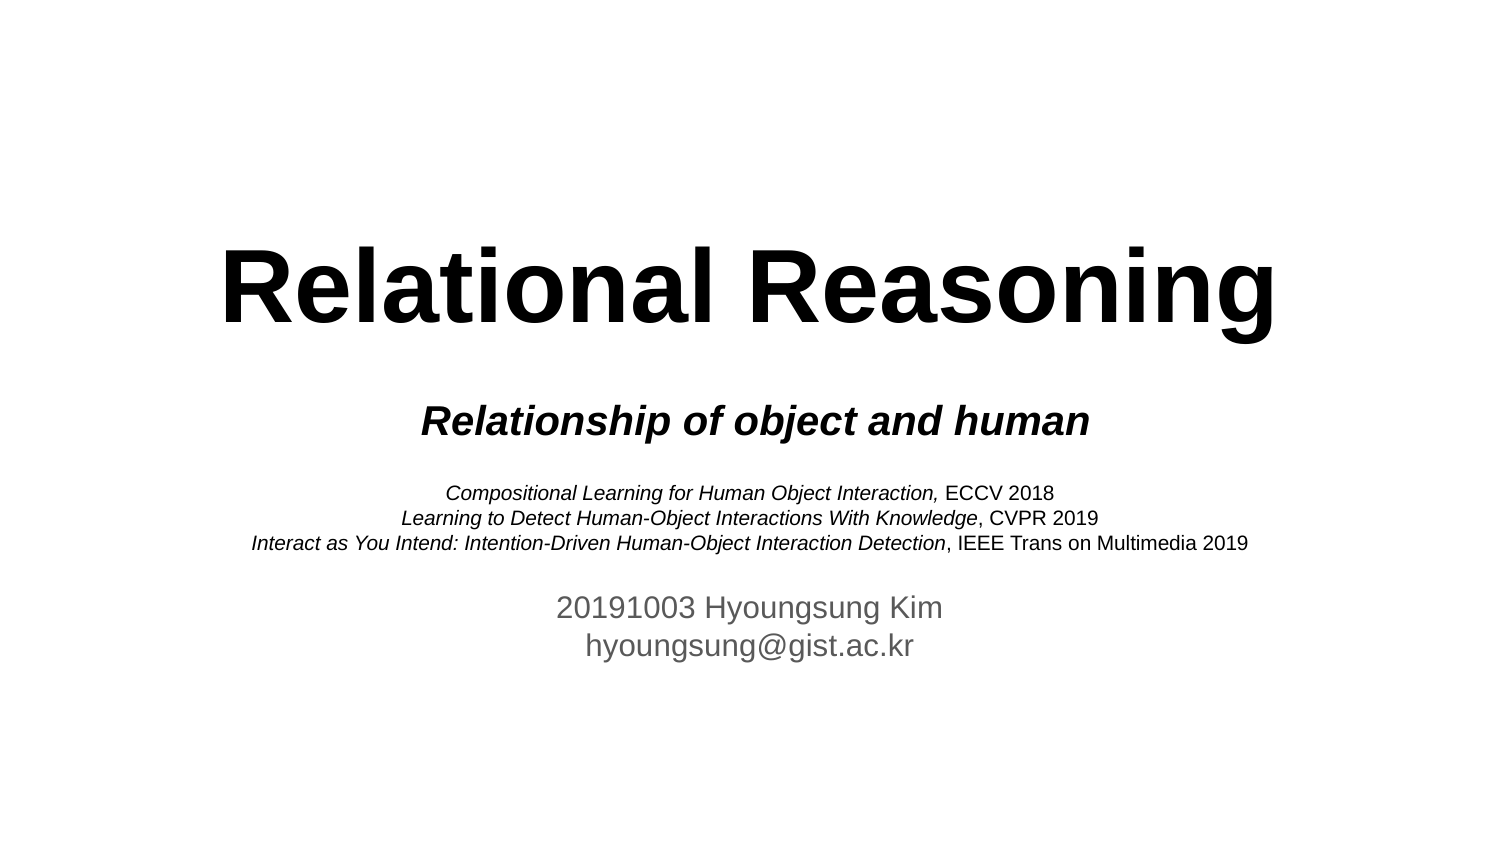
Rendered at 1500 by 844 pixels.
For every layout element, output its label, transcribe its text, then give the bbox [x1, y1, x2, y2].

title Relational Reasoning Relationship of object and human [51, 122, 1449, 459]
subtitle Compositional Learning for Human Object Interaction, ECCV 2018 Learning to Detect Human-Object Interactions With Knowledge, CVPR 2019 Interact as You Intend: Intention-Driven Human-Object Interaction Detection, IEEE Trans on Multimedia 2019 [51, 464, 1449, 561]
subtitle 20191003 Hyoungsung Kim hyoungsung@gist.ac.kr [51, 572, 1449, 703]
